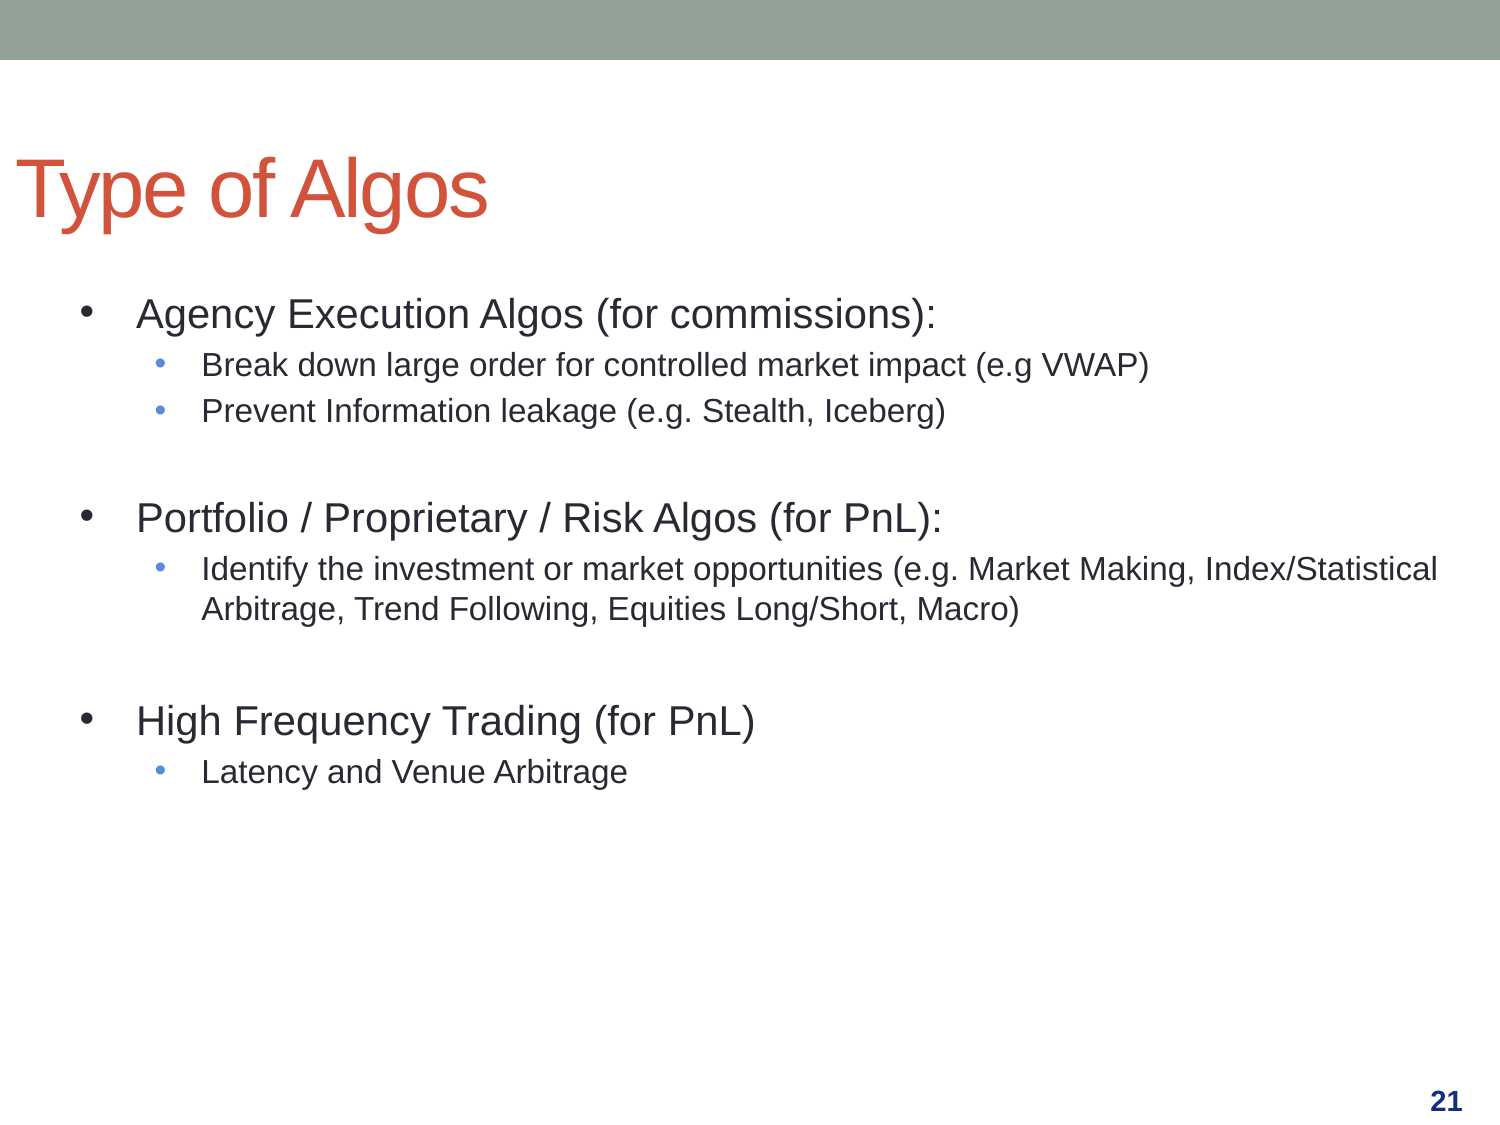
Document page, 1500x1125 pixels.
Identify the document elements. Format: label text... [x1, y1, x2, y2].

title Type of Algos [0, 101, 1325, 266]
text_box Agency Execution Algos (for commissions): Break down large order for controlled market impact (e.g VWAP) Prevent Information leakage (e.g. Stealth, Iceberg) Portfolio / Proprietary / Risk Algos (for PnL): Identify the investment or market opportunities (e.g. Market Making, Index/Statistical Arbitrage, Trend Following, Equities Long/Short, Macro) High Frequency Trading (for PnL) Latency and Venue Arbitrage [64, 278, 1483, 1047]
slide_number 21 [1415, 1070, 1499, 1125]
